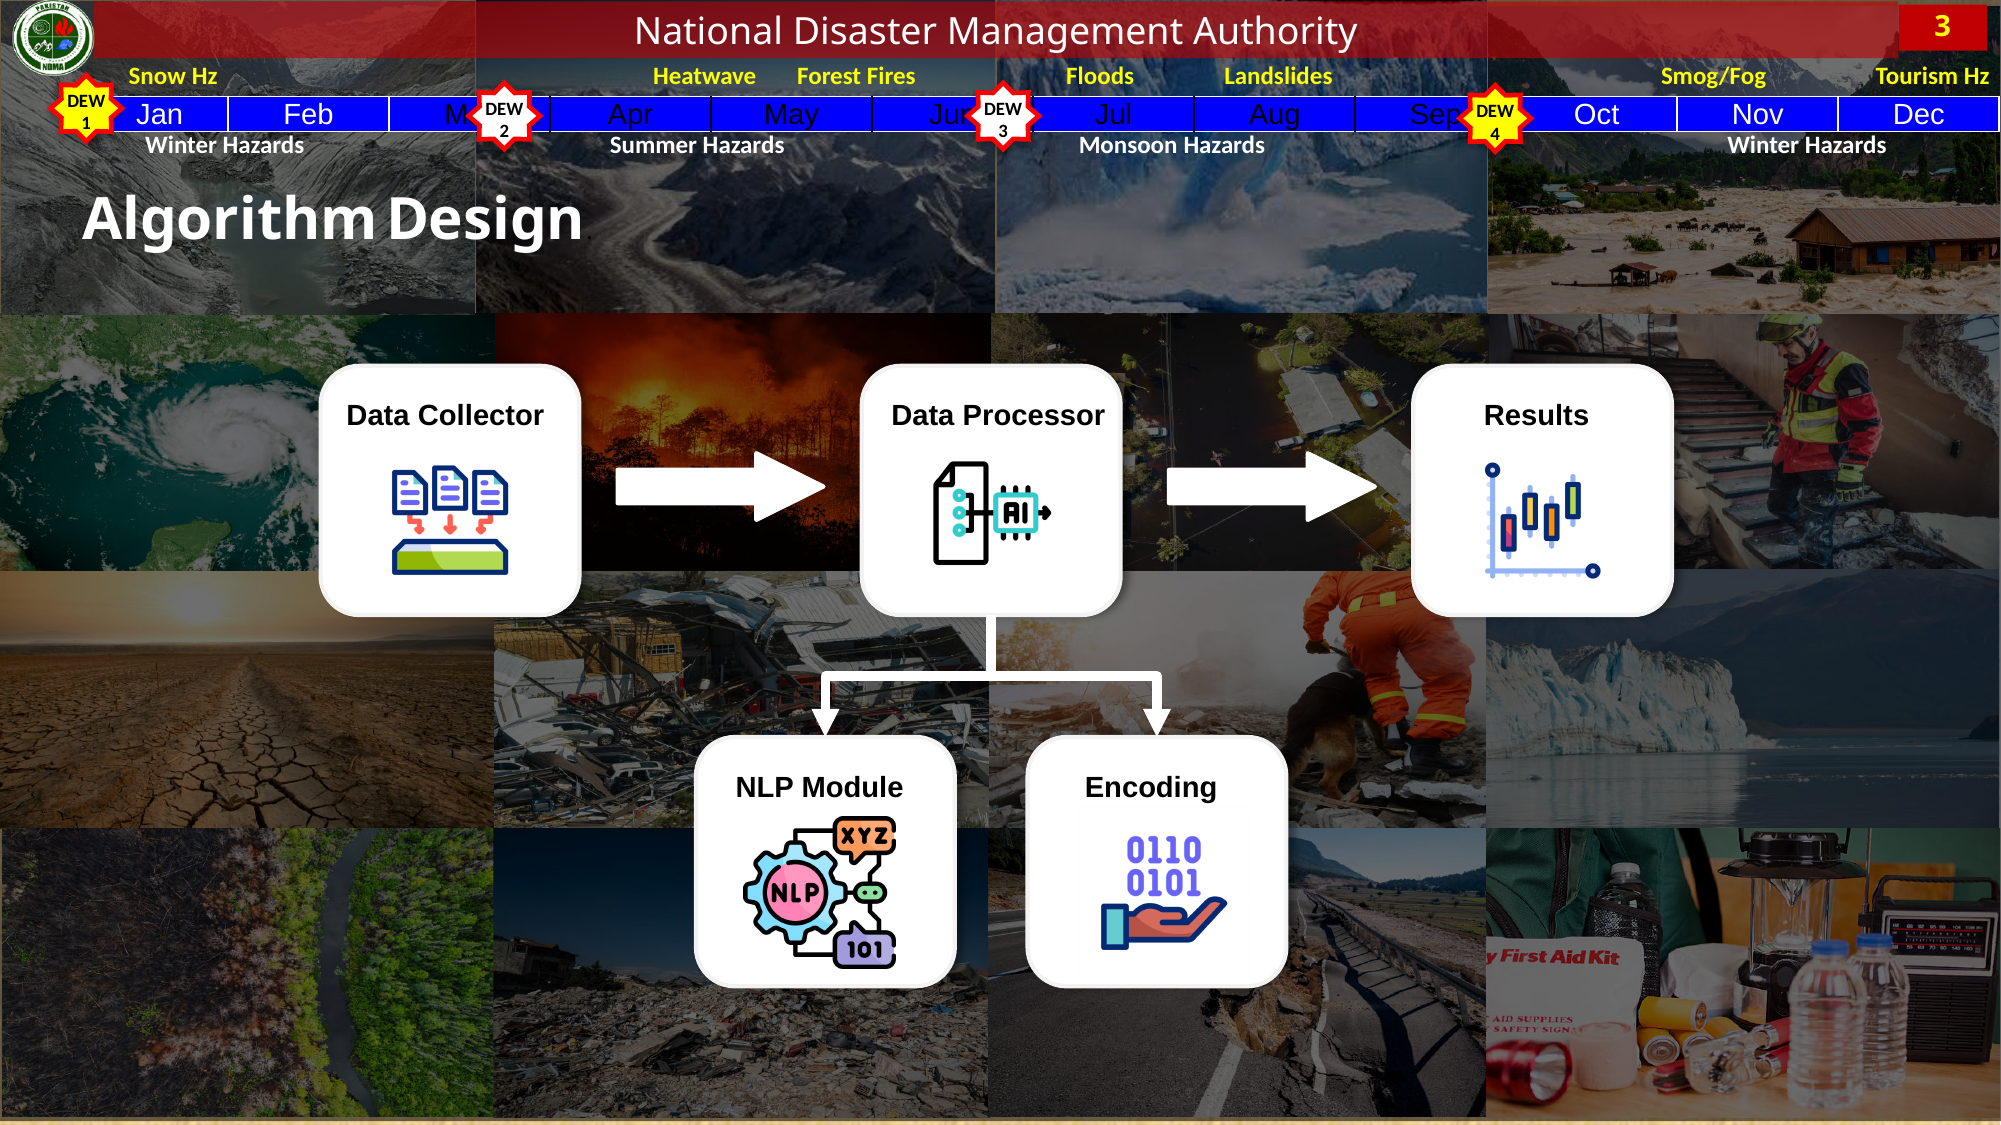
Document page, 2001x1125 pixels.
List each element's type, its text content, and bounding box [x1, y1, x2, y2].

picture [0, 0, 2001, 1125]
text_box [615, 451, 826, 522]
title Algorithm Design. [67, 174, 1972, 241]
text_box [861, 365, 1136, 613]
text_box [1412, 365, 1673, 616]
text_box [1166, 451, 1377, 522]
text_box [825, 614, 1158, 738]
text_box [695, 736, 1287, 987]
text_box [320, 365, 580, 616]
